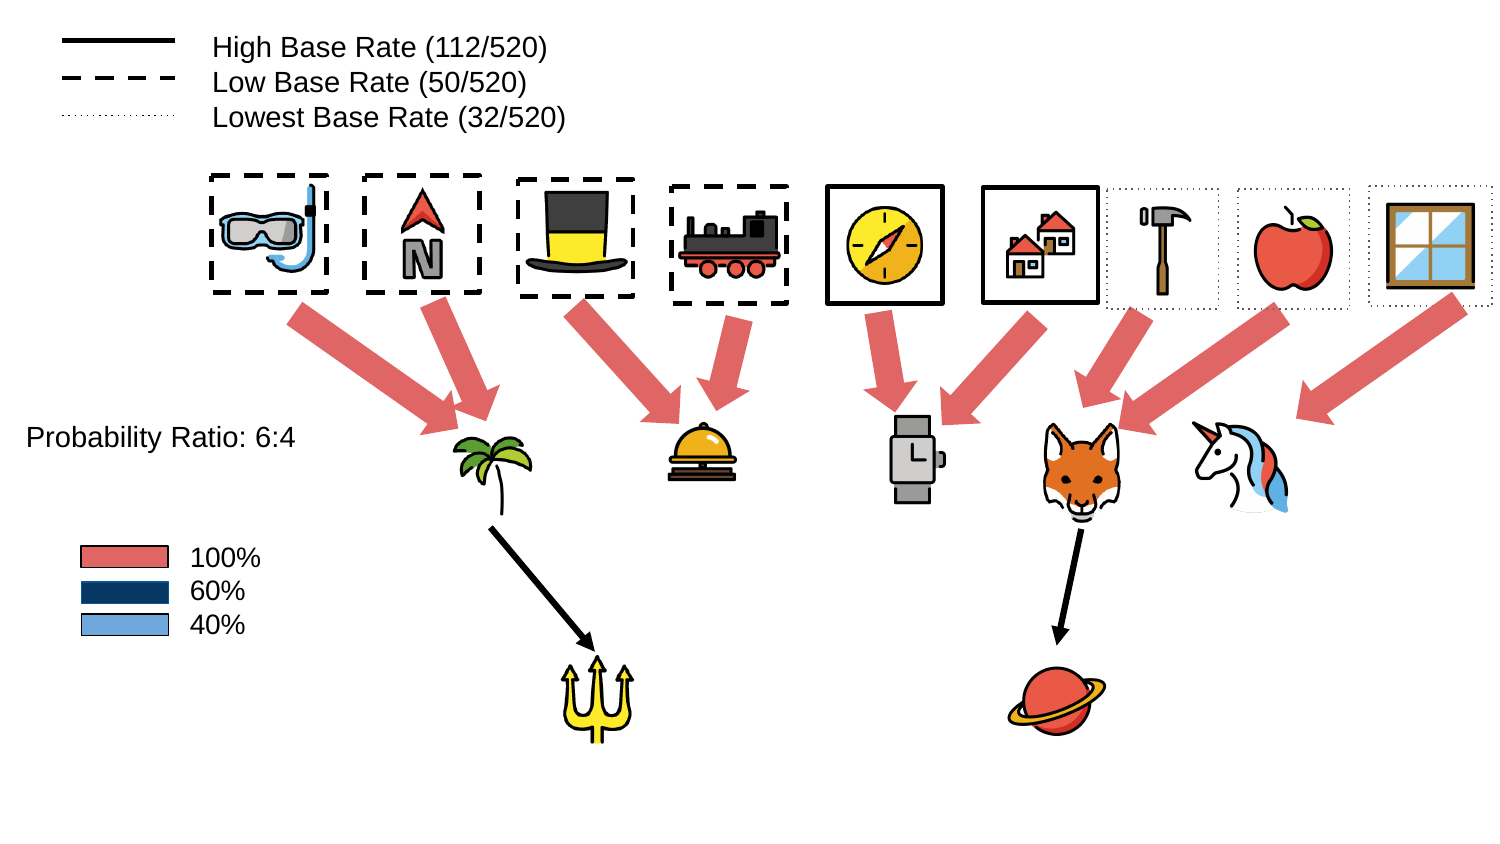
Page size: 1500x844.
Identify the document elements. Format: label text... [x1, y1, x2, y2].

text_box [1056, 528, 1082, 646]
text_box [80, 546, 168, 568]
picture [646, 404, 757, 516]
picture [1369, 186, 1492, 306]
picture [829, 188, 941, 302]
text_box [940, 310, 1048, 412]
text_box [81, 613, 169, 636]
text_box [420, 299, 501, 413]
text_box [563, 303, 681, 406]
text_box [81, 582, 169, 604]
picture [366, 177, 478, 291]
picture [1001, 645, 1113, 757]
picture [1176, 403, 1299, 526]
picture [1025, 416, 1137, 530]
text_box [490, 527, 596, 652]
picture [985, 189, 1096, 301]
text_box 100% [174, 524, 348, 623]
picture [1238, 189, 1350, 309]
picture [857, 404, 969, 516]
text_box [696, 315, 753, 403]
text_box [1074, 317, 1154, 408]
text_box Probability Ratio: 6:4 [10, 403, 377, 504]
picture [213, 177, 325, 291]
text_box [286, 301, 456, 436]
text_box 60% 40% [174, 623, 348, 790]
text_box [973, 415, 982, 424]
text_box [1120, 317, 1291, 436]
text_box [863, 310, 918, 403]
picture [435, 414, 546, 528]
text_box [1298, 313, 1468, 426]
picture [520, 181, 631, 295]
picture [534, 651, 656, 751]
picture [673, 188, 785, 302]
picture [1107, 189, 1219, 309]
text_box High Base Rate (112/520) Low Base Rate (50/520) Lowest Base Rate (32/520) [197, 13, 726, 149]
